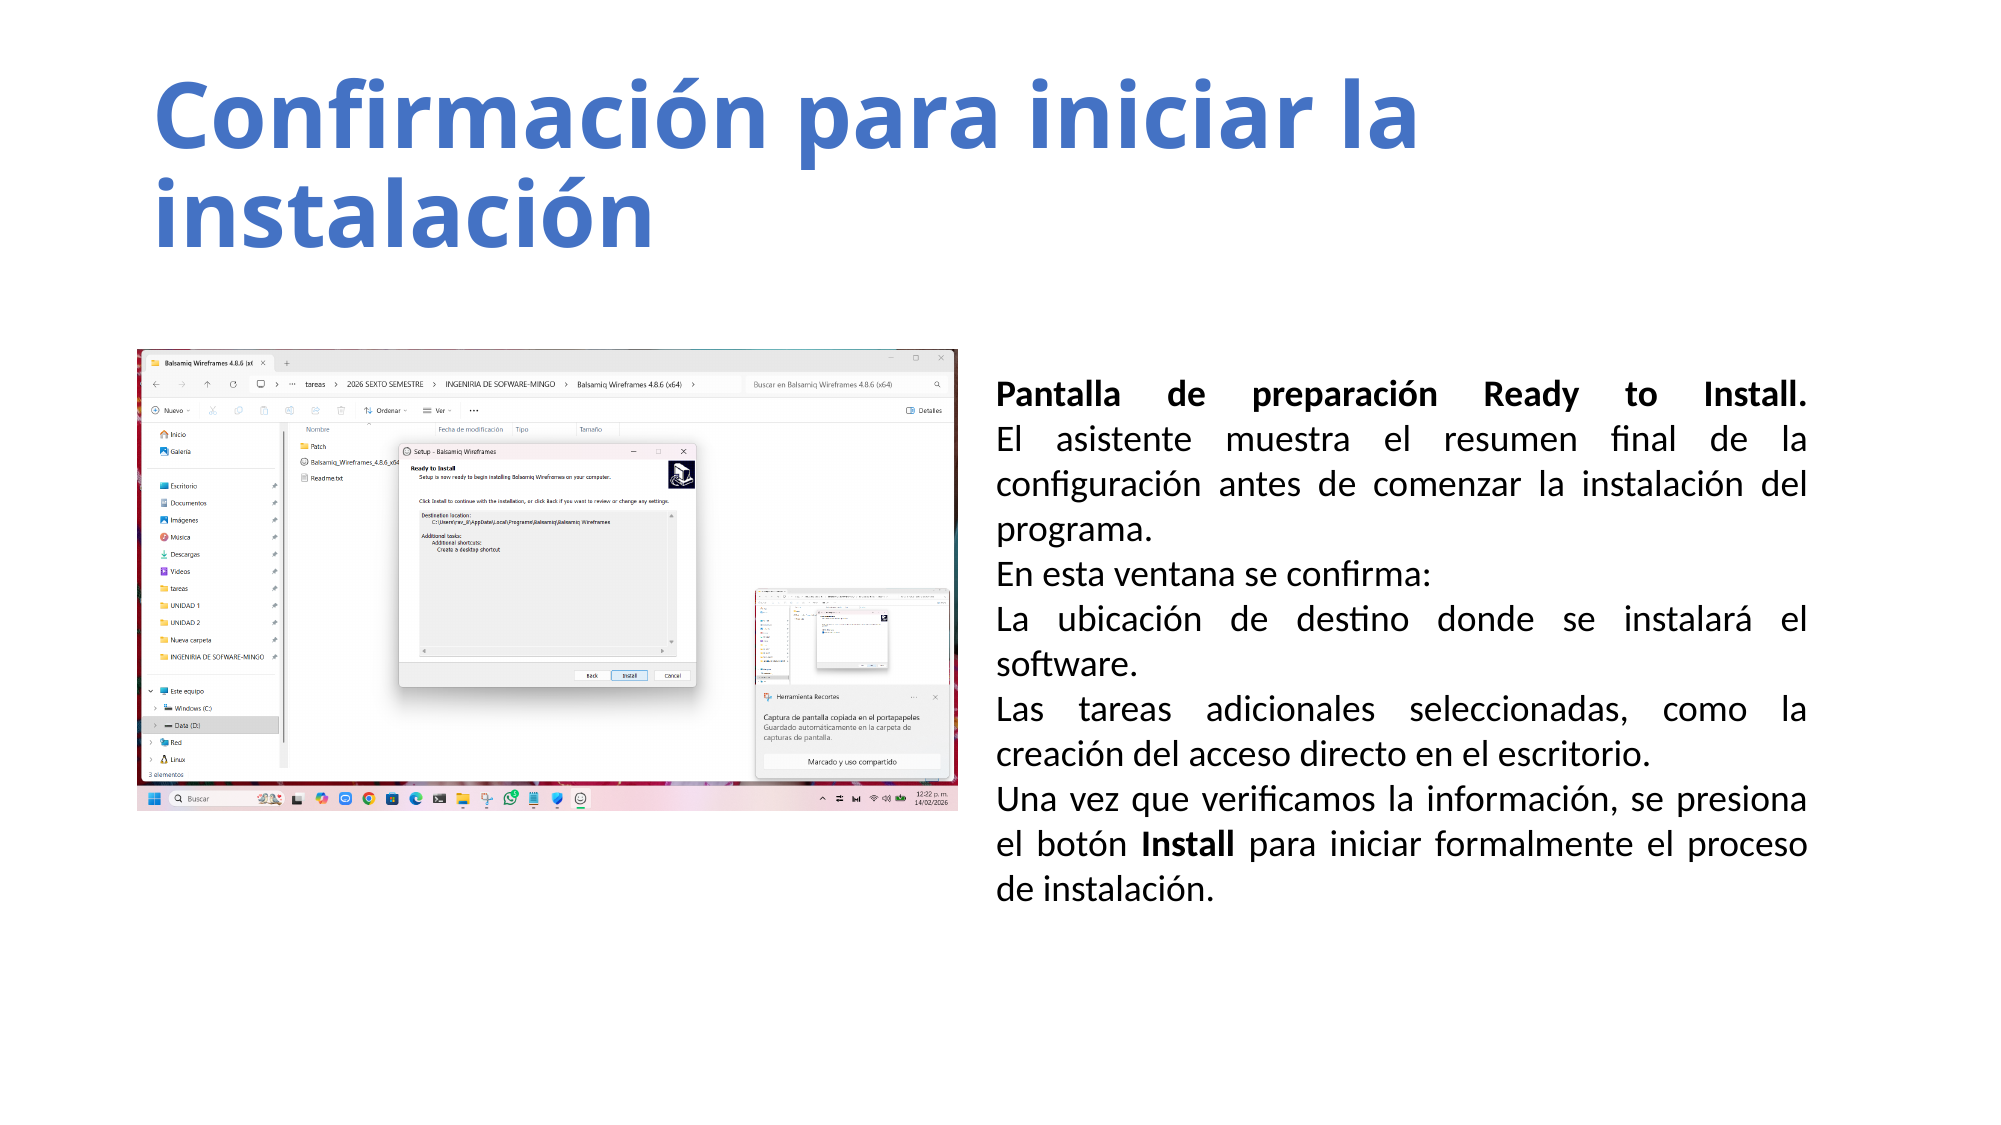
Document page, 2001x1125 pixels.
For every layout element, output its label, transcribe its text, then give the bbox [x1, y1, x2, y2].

text_box Pantalla de preparación Ready to Install. El asistente muestra el resumen final de la configuración antes de comenzar la instalación del programa. En esta ventana se confirma: La ubicación de destino donde se instalará el software. Las tareas adicionales seleccionadas, como la creación del acceso directo en el escritorio. Una vez que verificamos la información, se presiona el botón Install para iniciar formalmente el proceso de instalación. [981, 361, 1824, 917]
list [137, 349, 958, 811]
title Confirmación para iniciar la instalación [137, 59, 1863, 278]
